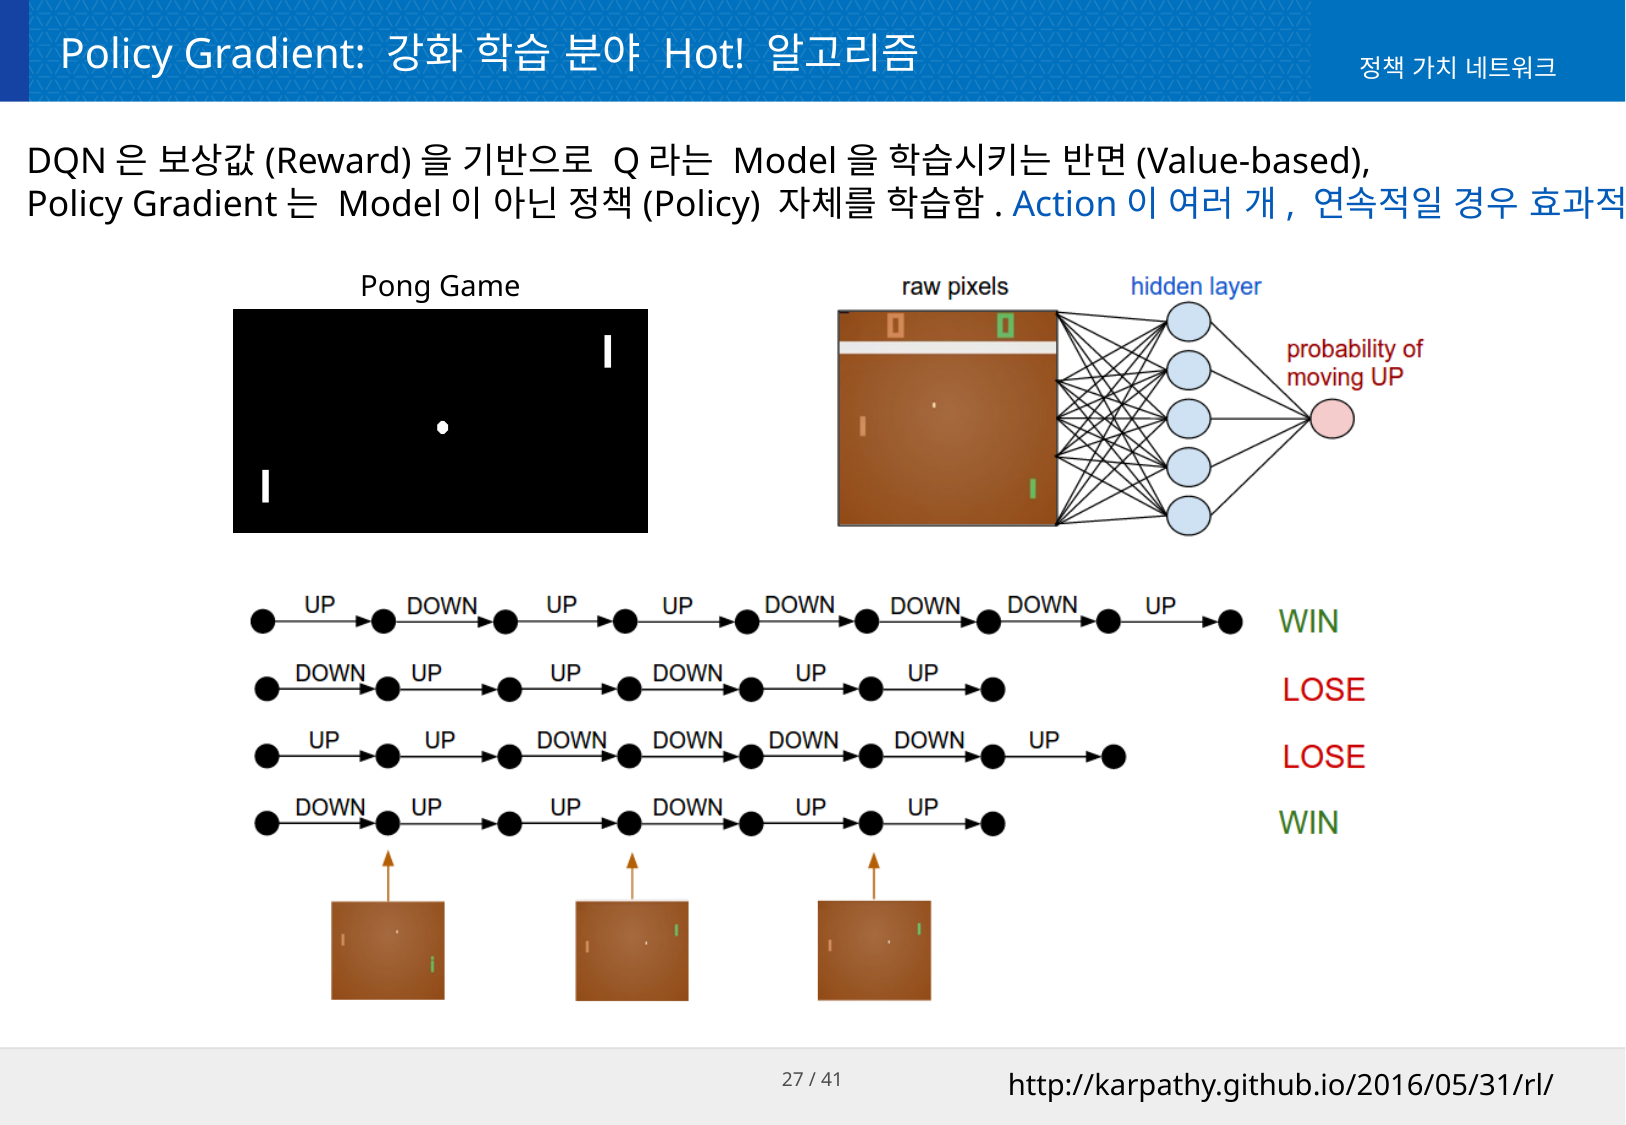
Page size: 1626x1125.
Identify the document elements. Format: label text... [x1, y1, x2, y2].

picture [0, 0, 1626, 1125]
text_box http://karpathy.github.io/2016/05/31/rl/ [993, 1058, 1570, 1109]
text_box 정책 가치 네트워크 [1343, 44, 1573, 90]
text_box Pong Game [344, 259, 537, 307]
text_box DQN은 보상값(Reward)을 기반으로 Q라는 Model을 학습시키는 반면(Value-based), Policy Gradient는 Model이 아닌 정책(Policy) 자체를 학습함. Action이 여러 개, 연속적일 경우 효과적. [10, 130, 1625, 231]
title Policy Gradient: 강화 학습 분야 Hot! 알고리즘 [44, 19, 943, 81]
